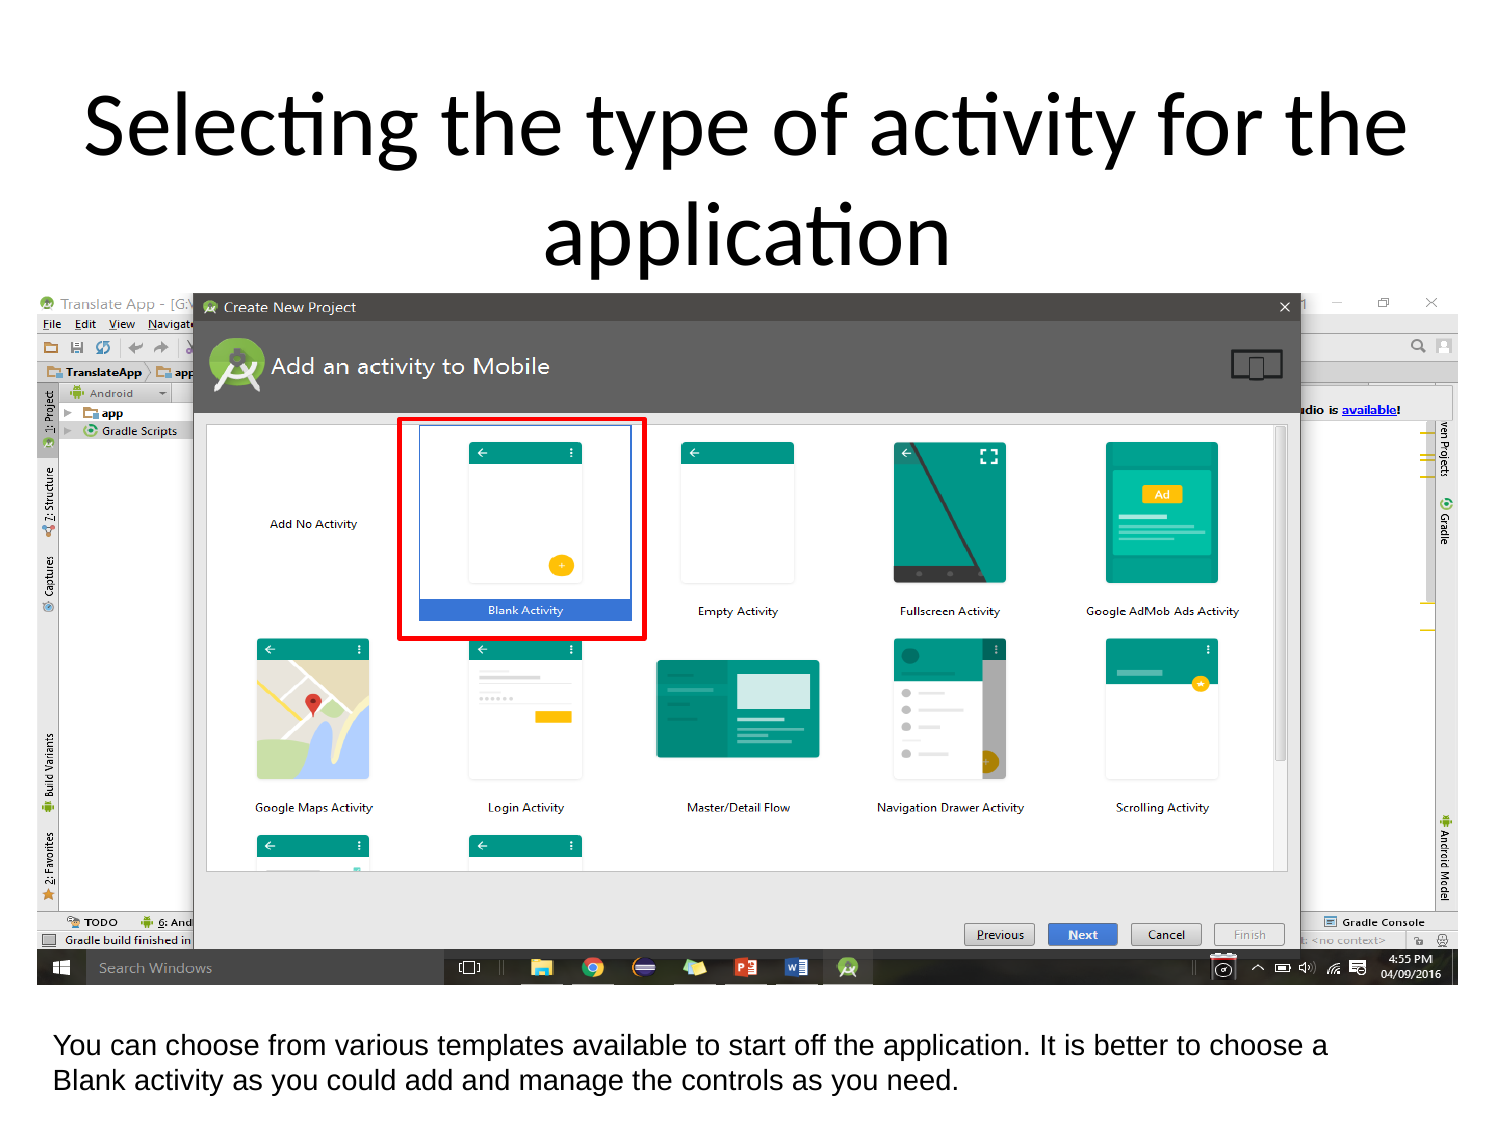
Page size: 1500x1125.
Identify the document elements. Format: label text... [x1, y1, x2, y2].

text_box You can choose from various templates available to start off the application. It is better to choose a Blank activity as you could add and manage the controls as you need. [37, 1018, 1500, 1125]
text_box Selecting the type of activity for the application [37, 56, 1458, 133]
picture [37, 292, 1459, 985]
